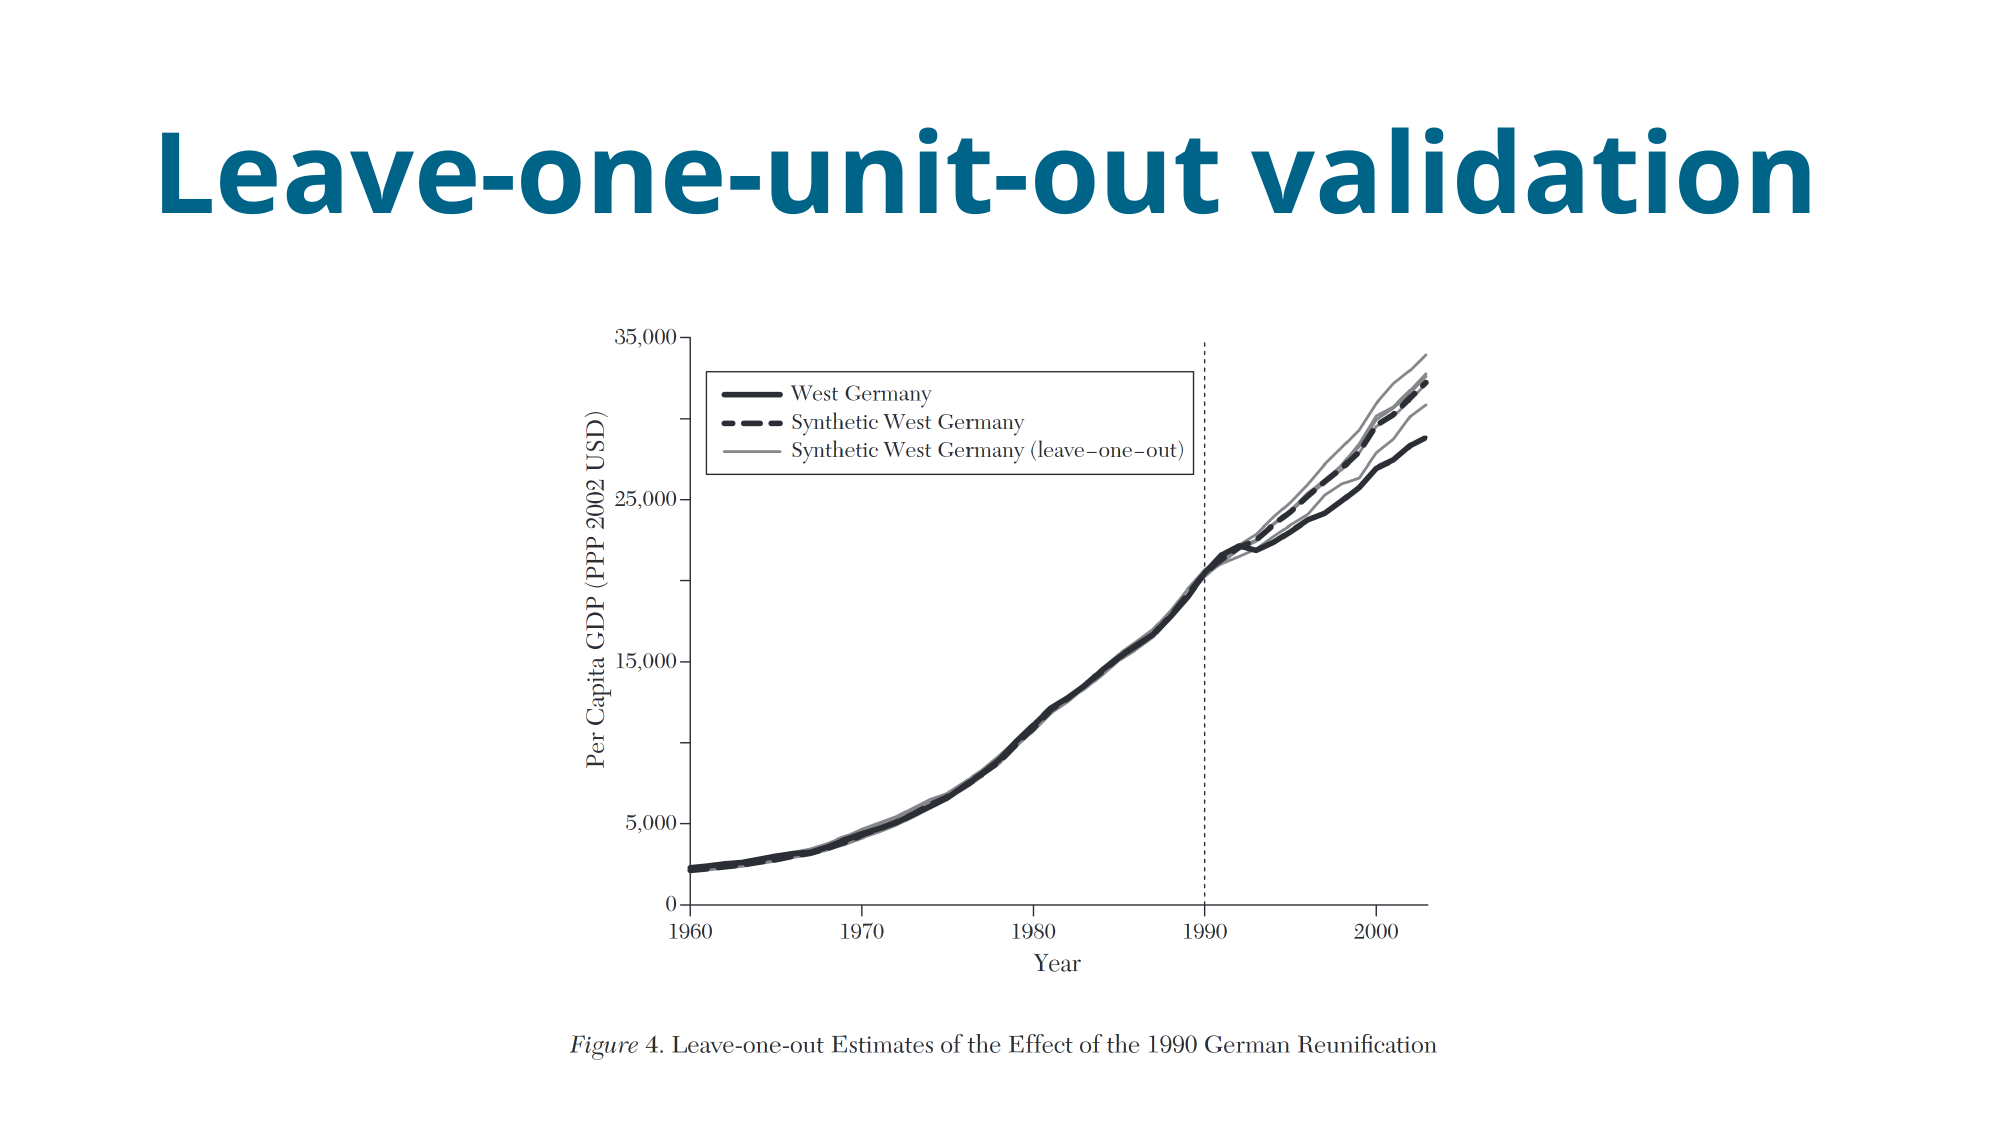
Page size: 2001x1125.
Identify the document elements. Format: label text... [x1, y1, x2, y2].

picture [527, 277, 1473, 1088]
title Leave-one-unit-out validation [137, 59, 1863, 278]
